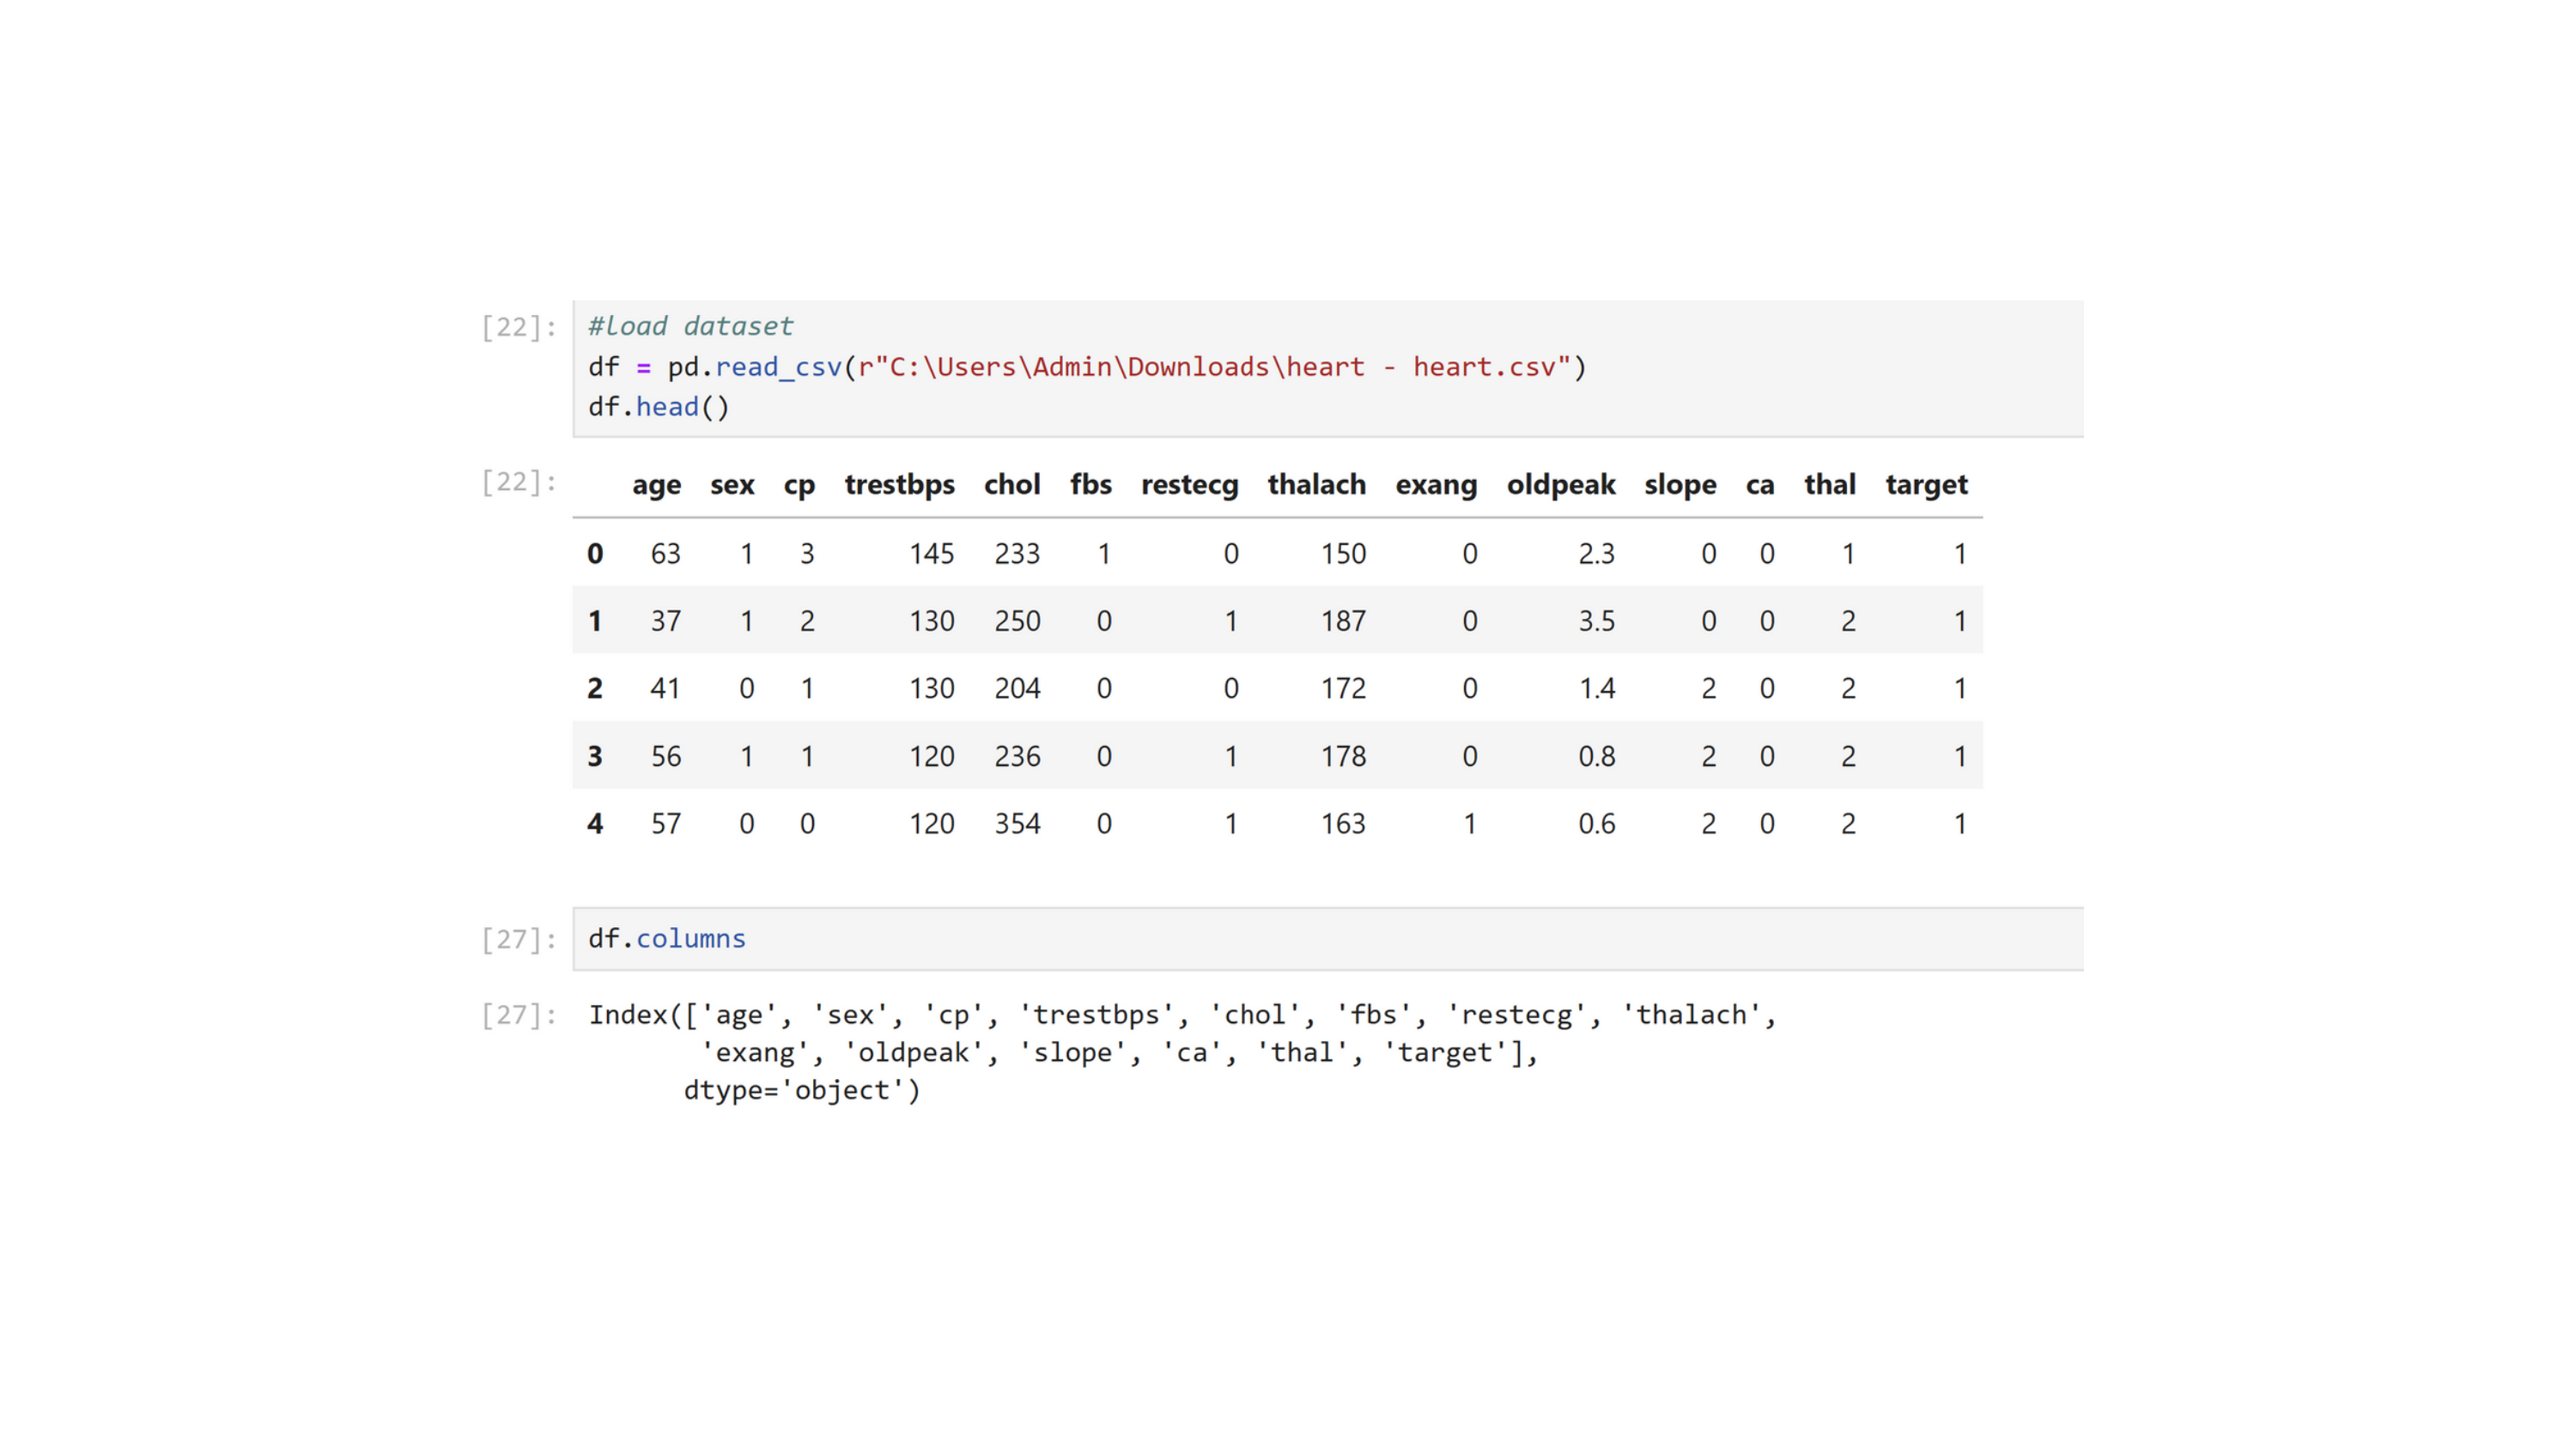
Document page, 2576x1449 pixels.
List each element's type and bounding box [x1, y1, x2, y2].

text_box [411, 300, 2084, 1124]
